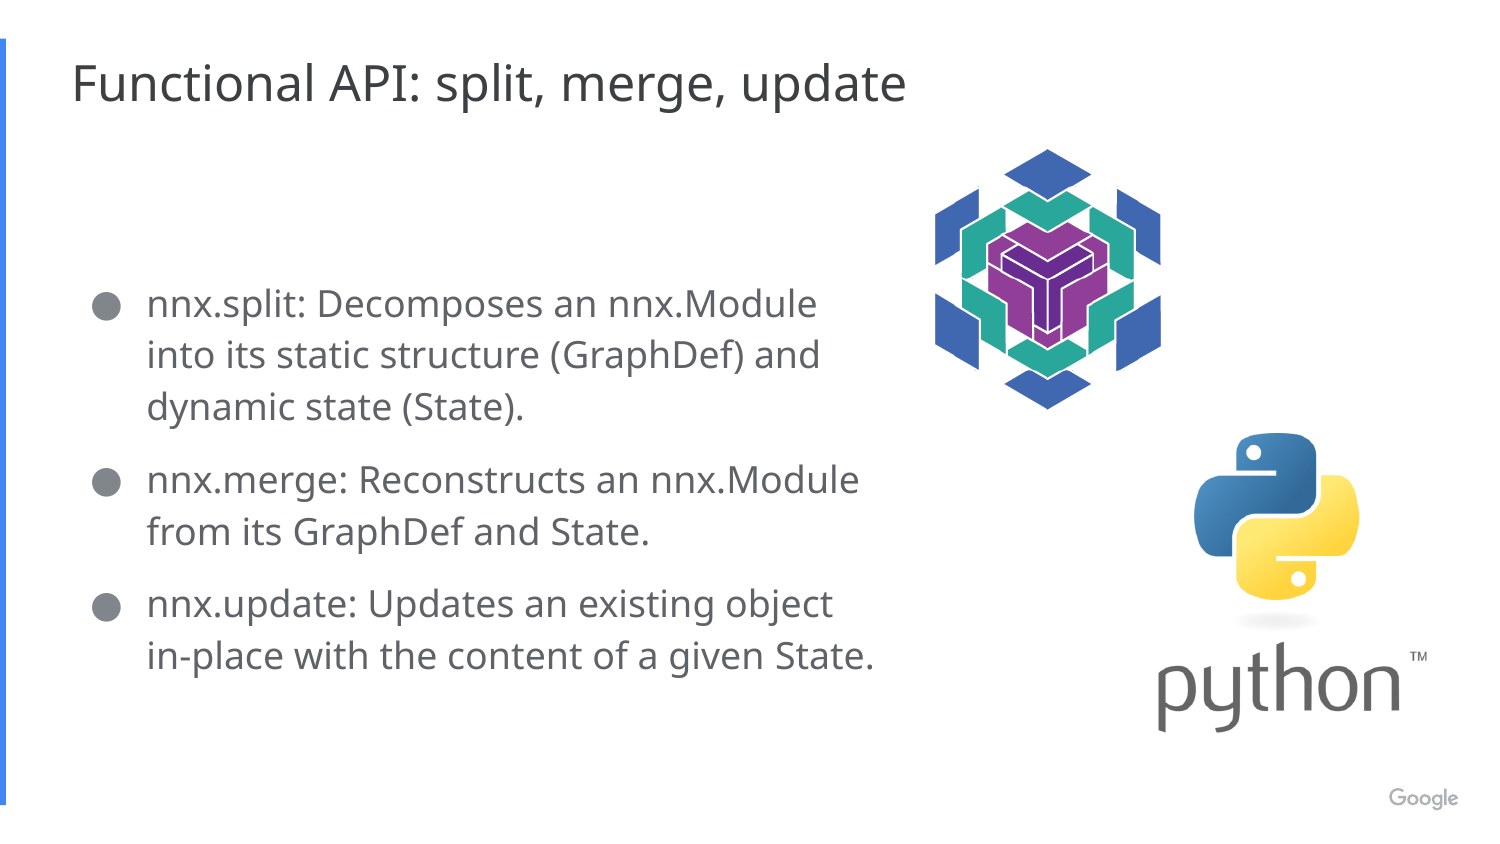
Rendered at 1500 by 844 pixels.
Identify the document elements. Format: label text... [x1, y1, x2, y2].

list nnx.split: Decomposes an nnx.Module into its static structure (GraphDef) and dynamic state (State). nnx.merge: Reconstructs an nnx.Module from its GraphDef and State. nnx.update: Updates an existing object in-place with the content of a given State. [56, 257, 893, 763]
picture [909, 141, 1459, 749]
title Functional API: split, merge, update [56, 43, 1336, 215]
